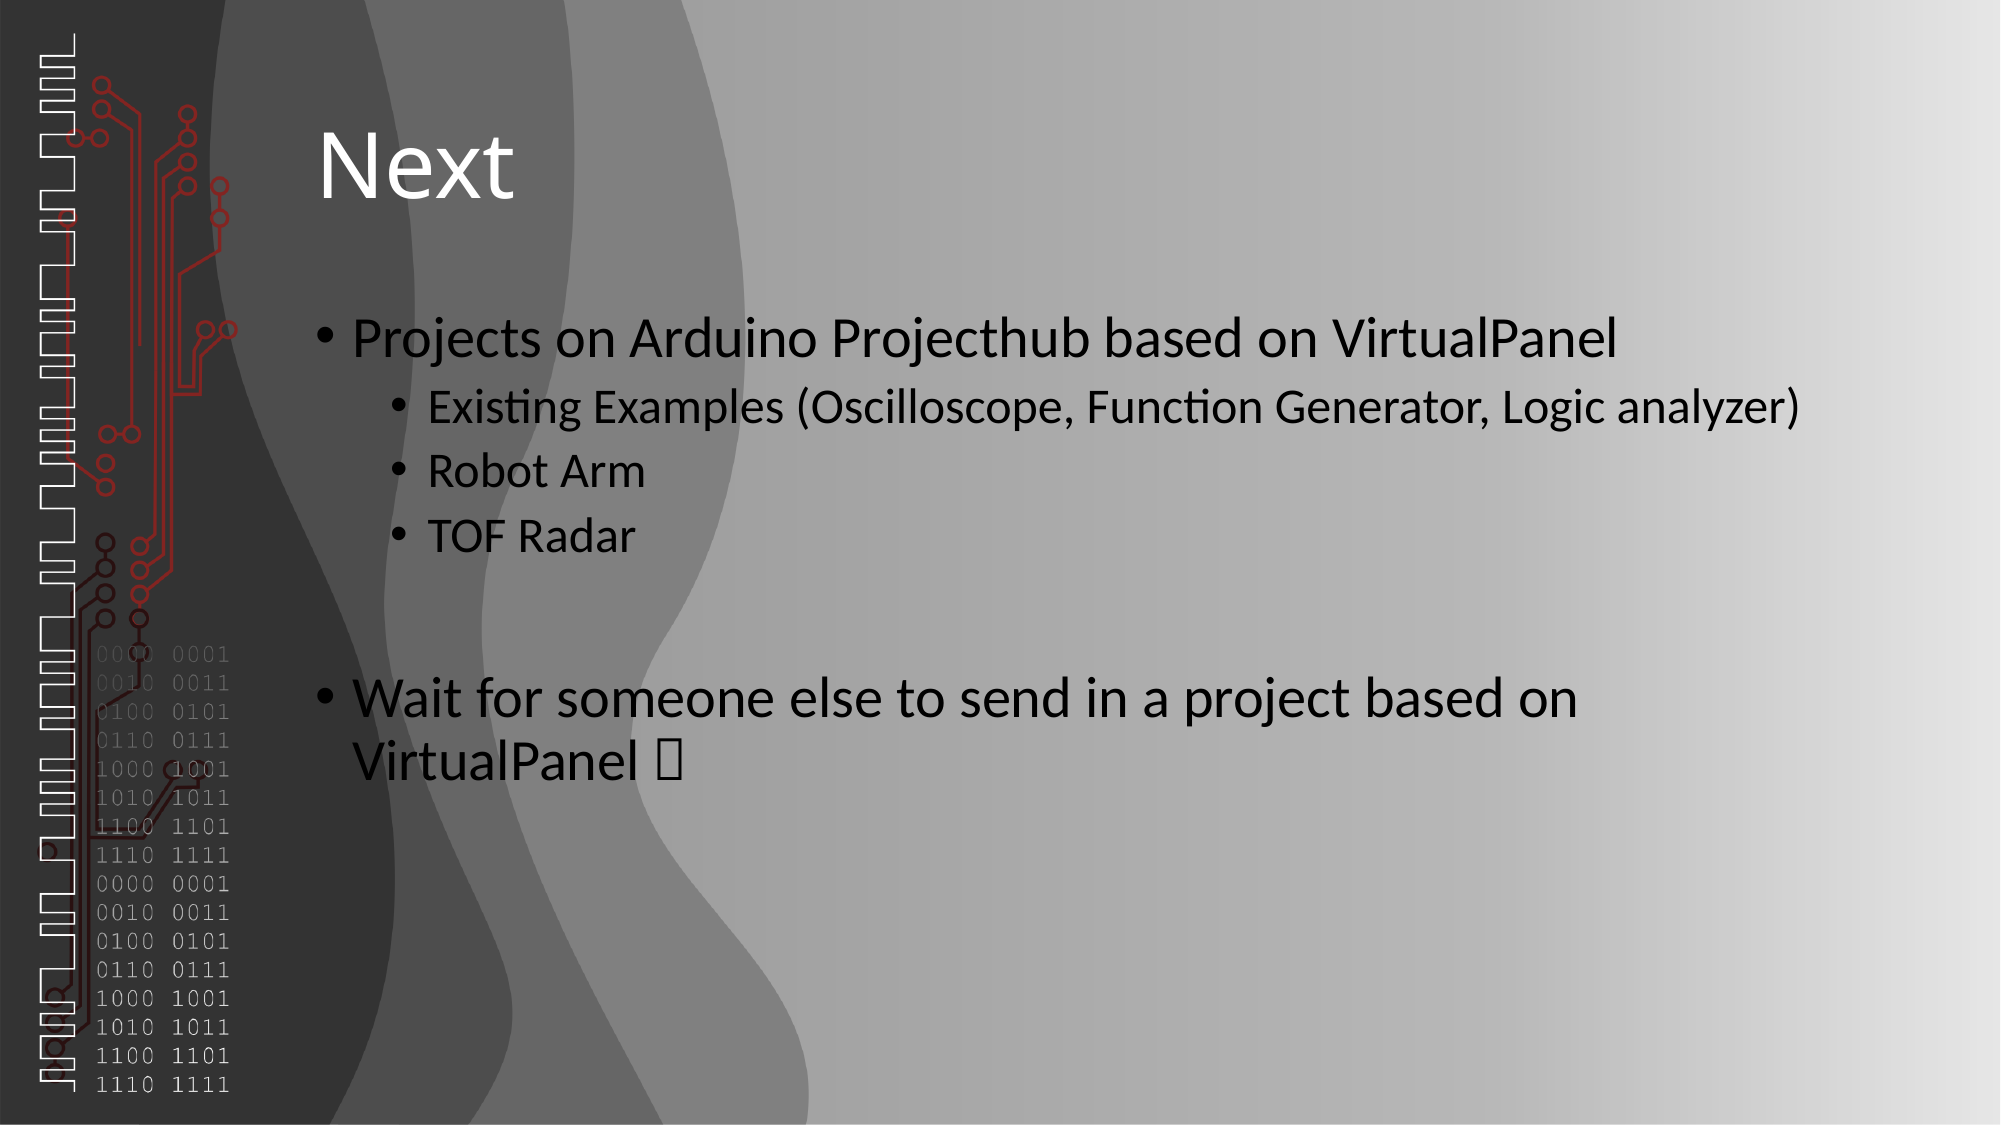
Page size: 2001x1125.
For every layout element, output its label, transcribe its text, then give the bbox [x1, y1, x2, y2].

picture [0, 0, 2001, 1125]
title Next [300, 59, 1863, 278]
list Projects on Arduino Projecthub based on VirtualPanel Existing Examples (Oscilloscope, Function Generator, Logic analyzer) Robot Arm TOF Radar Wait for someone else to send in a project based on VirtualPanel  [300, 299, 1863, 1014]
